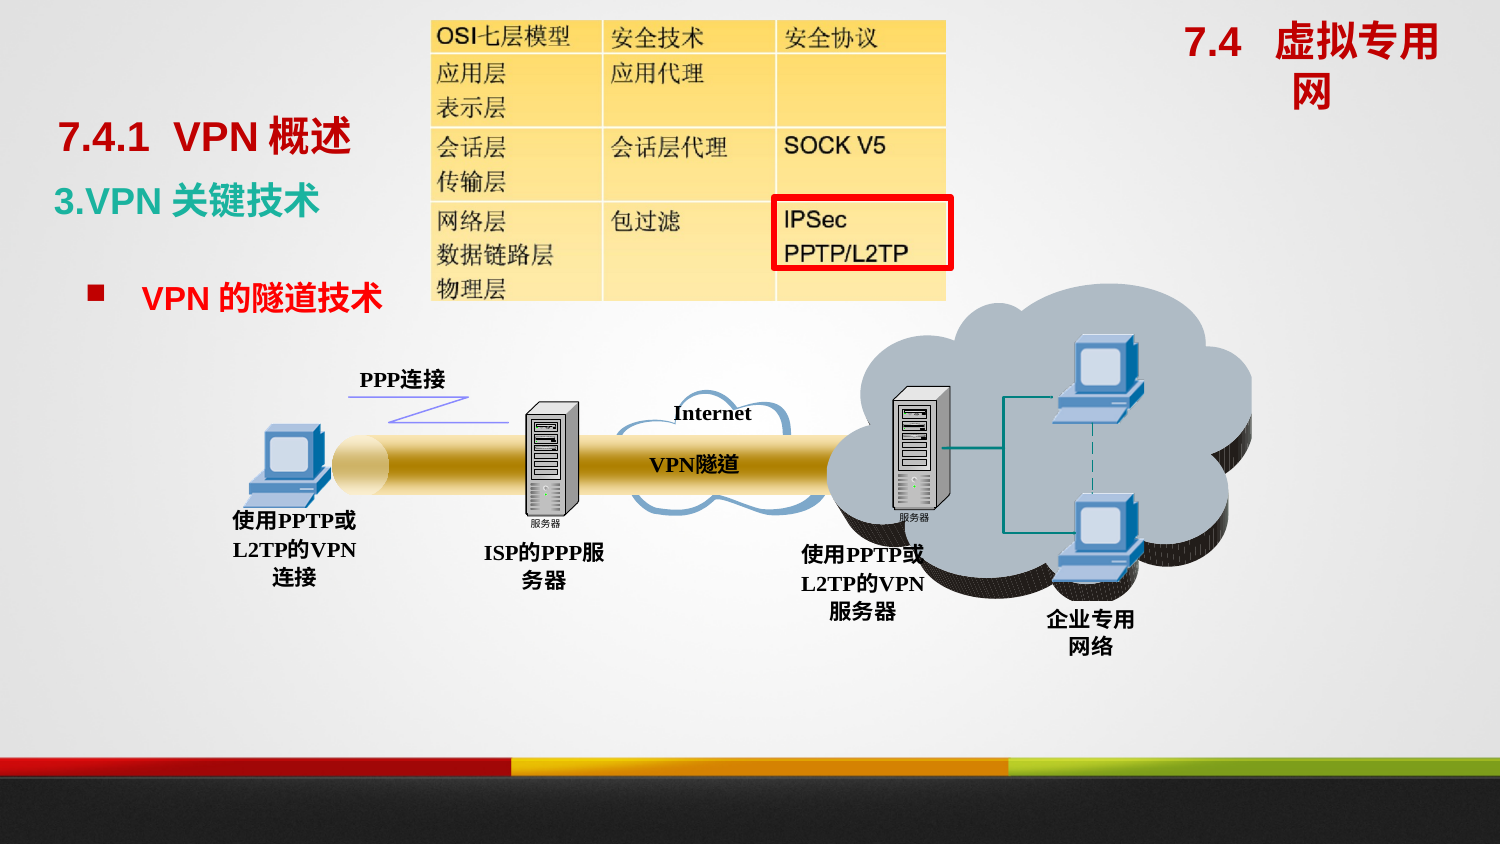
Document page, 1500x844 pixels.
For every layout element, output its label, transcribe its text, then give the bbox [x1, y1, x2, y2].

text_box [222, 281, 1255, 680]
text_box 3.VPN关键技术 [35, 164, 340, 235]
picture [0, 0, 1500, 844]
list VPN的隧道技术 VPN的密码技术（加密、身份认证、密钥交换、密钥管理） [70, 257, 1421, 719]
text_box 7.4 虚拟专用网 [1148, 35, 1477, 94]
text_box 7.4.1 VPN概述 [35, 105, 375, 164]
